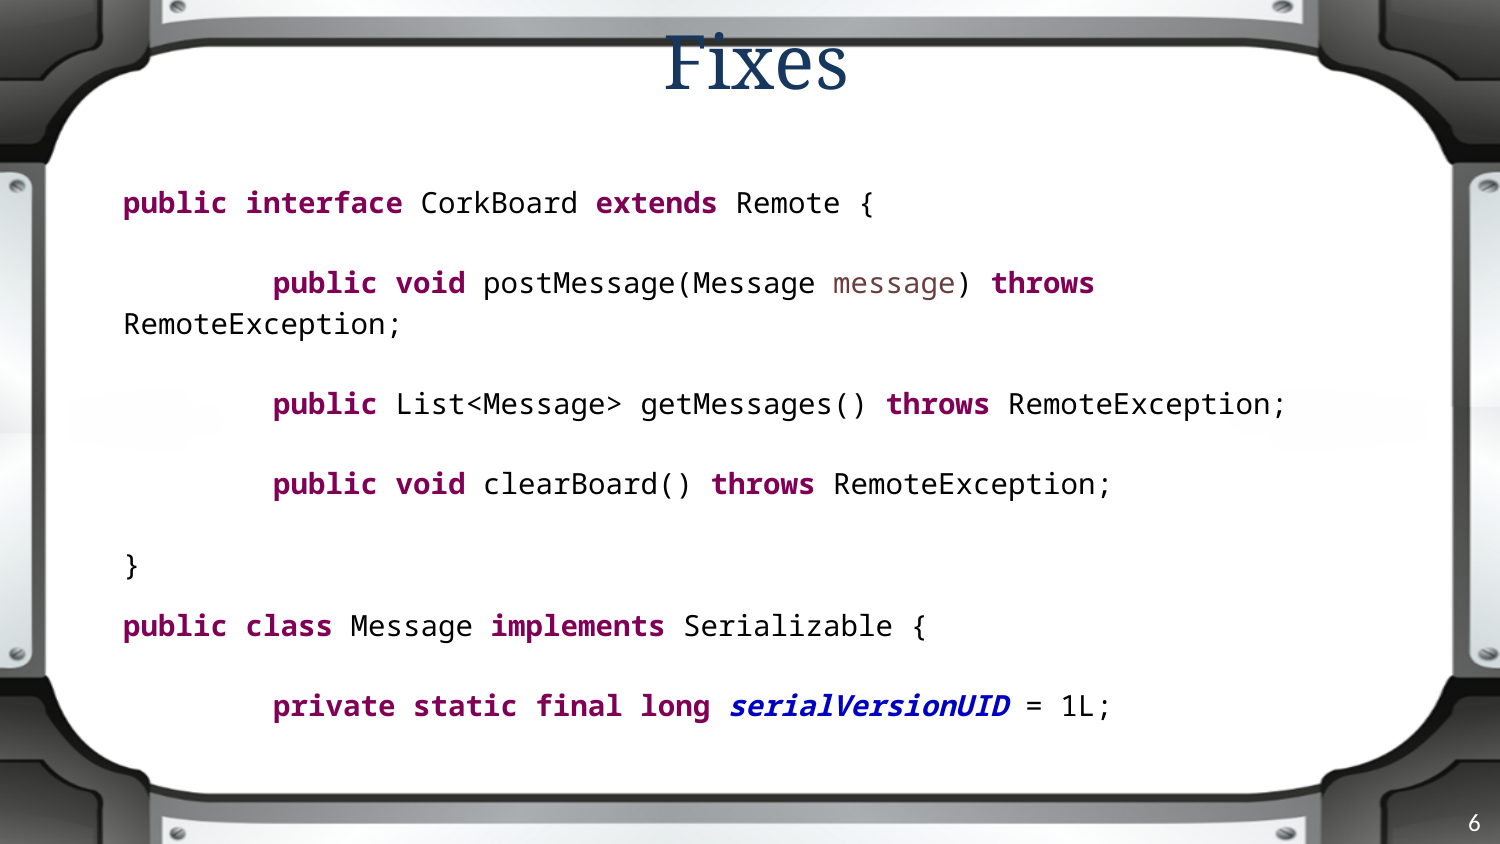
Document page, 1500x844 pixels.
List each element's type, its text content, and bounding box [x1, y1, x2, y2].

text_box public interface CorkBoard extends Remote { public void postMessage(Message message) throws RemoteException; public List<Message> getMessages() throws RemoteException; public void clearBoard() throws RemoteException; } public class Message implements Serializable { private static final long serialVersionUID = 1L; [108, 171, 1405, 730]
picture [0, 0, 1500, 844]
title Fixes [174, 9, 1338, 110]
slide_number 6 [1395, 798, 1496, 844]
